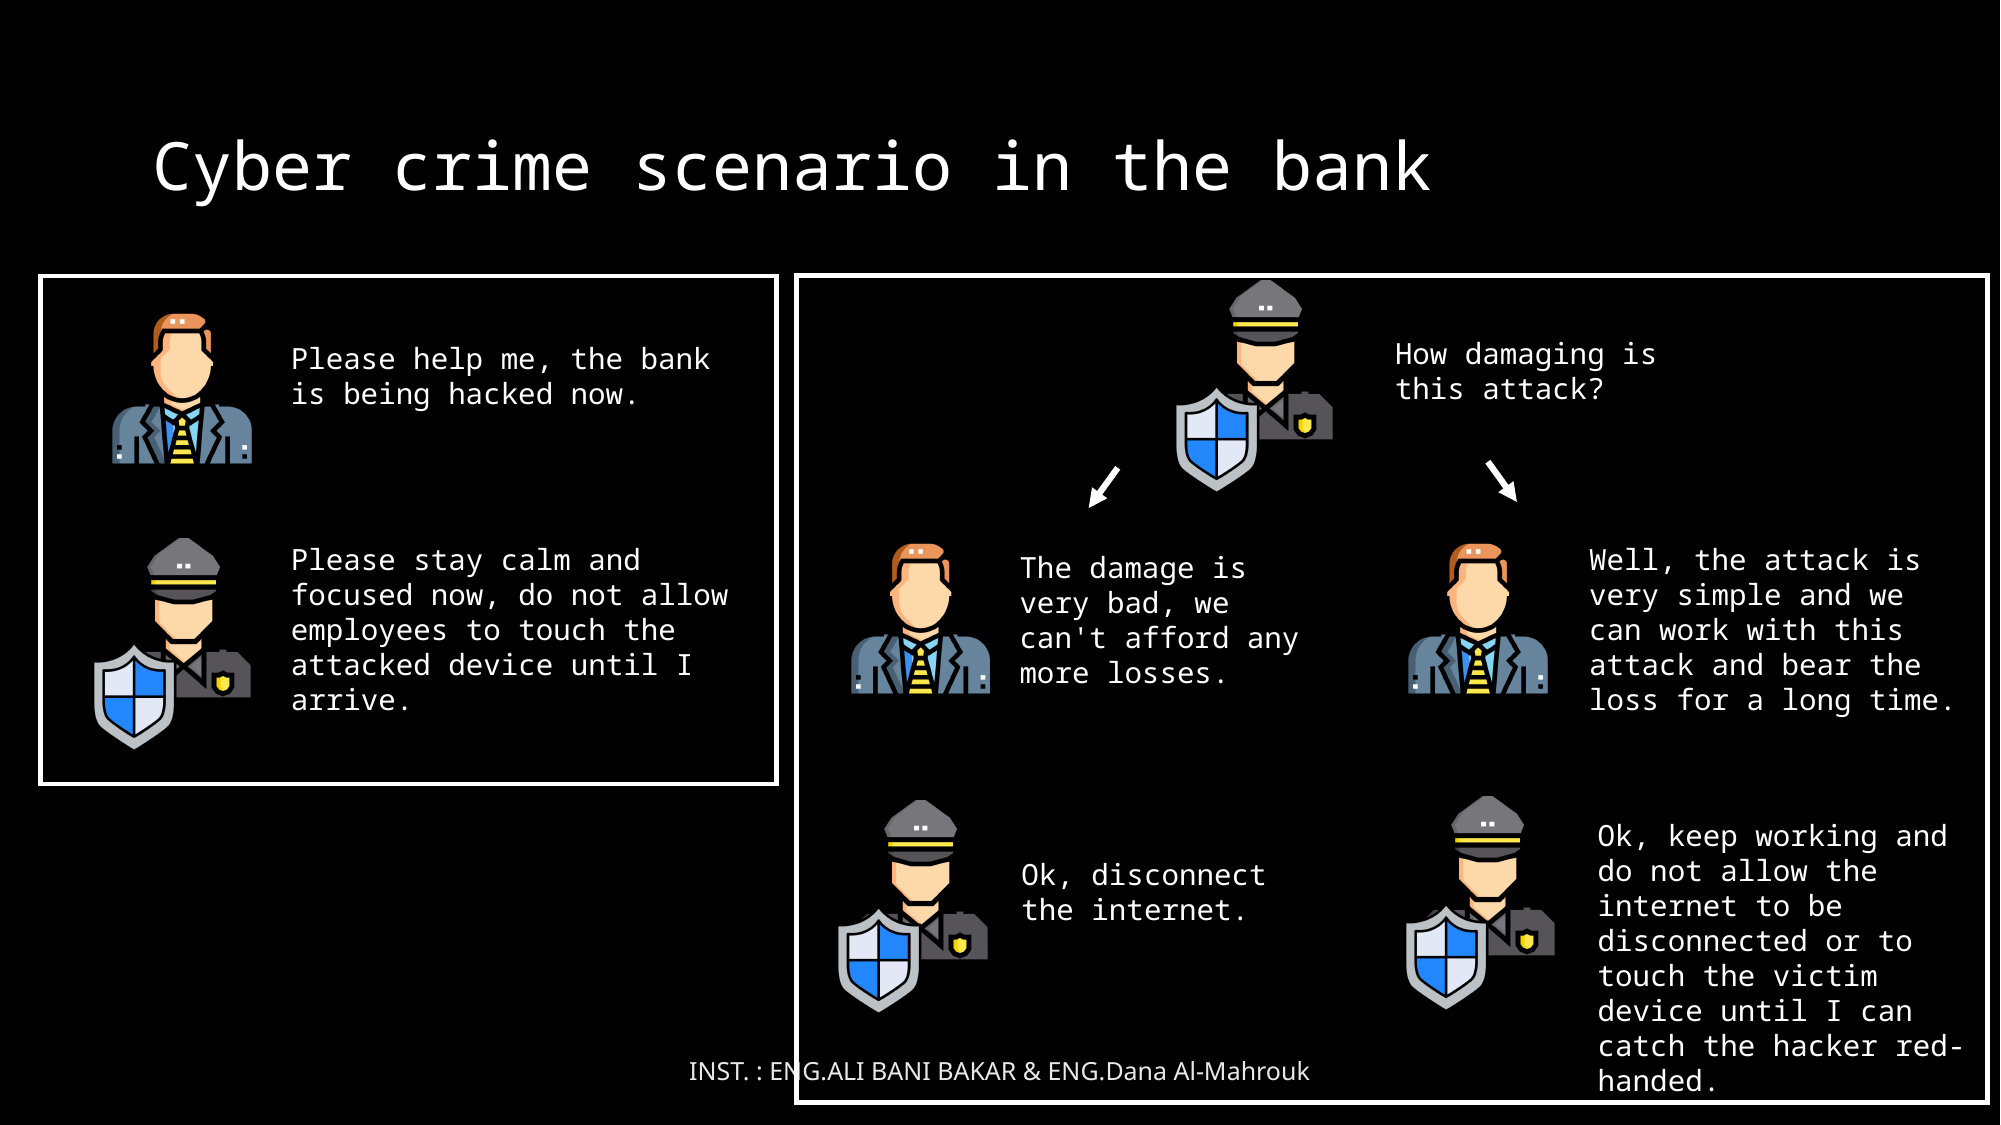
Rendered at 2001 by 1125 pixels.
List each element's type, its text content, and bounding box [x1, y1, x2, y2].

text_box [1487, 461, 1518, 503]
title Cyber ​​crime scenario in the bank [137, 59, 1863, 278]
text_box Ok, keep working and do not allow the internet to be disconnected or to touch the victim device until I can catch the hacker red-handed. [1583, 810, 2000, 1105]
text_box [39, 274, 778, 785]
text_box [1088, 467, 1119, 509]
picture [1391, 791, 1573, 1013]
picture [102, 308, 263, 469]
text_box [795, 274, 1989, 1104]
picture [79, 533, 268, 752]
picture [840, 538, 1001, 699]
footer INST. : ENG.ALI BANI BAKAR & ENG.Dana Al-Mahrouk [662, 1042, 795, 1103]
picture [1161, 275, 1350, 494]
picture [823, 794, 1006, 1016]
picture [1398, 538, 1558, 699]
